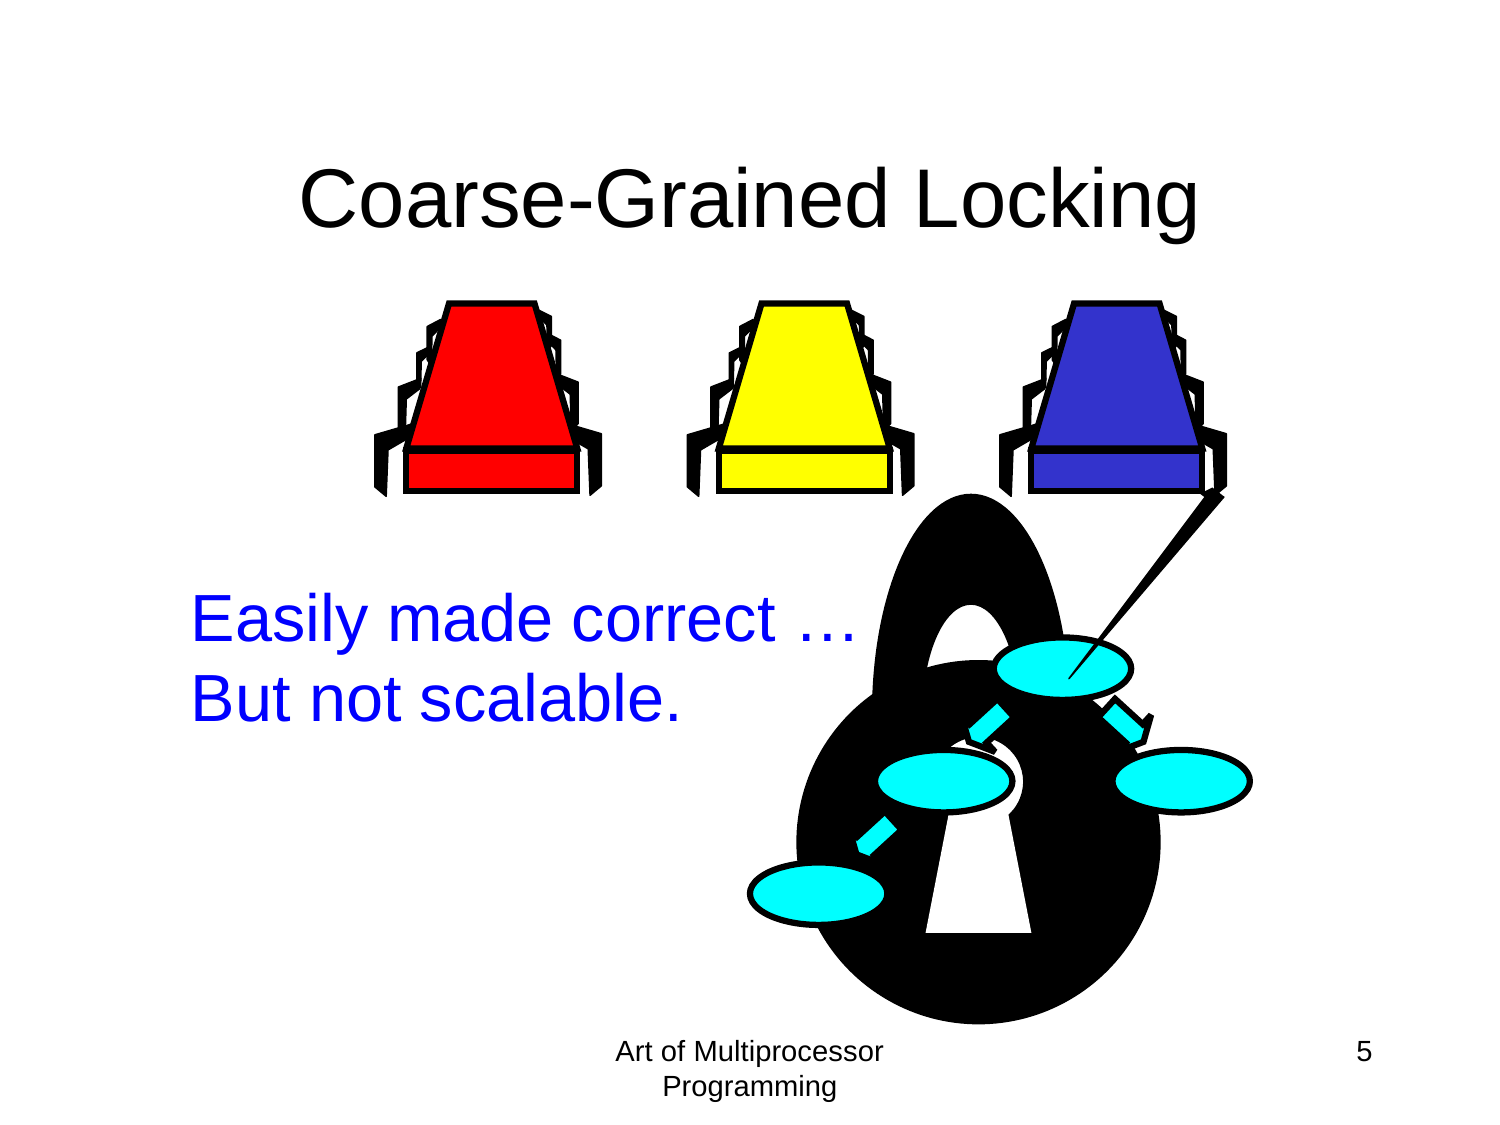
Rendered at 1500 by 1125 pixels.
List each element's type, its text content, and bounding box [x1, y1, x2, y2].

title Coarse-Grained Locking [112, 99, 1388, 288]
text_box [870, 375, 891, 430]
text_box [1177, 335, 1186, 379]
text_box [718, 450, 890, 492]
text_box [374, 303, 602, 497]
text_box [1198, 426, 1227, 492]
text_box [1023, 380, 1045, 436]
text_box [1164, 487, 1225, 568]
text_box [1164, 310, 1177, 349]
text_box [1052, 319, 1066, 364]
text_box [851, 310, 864, 350]
text_box [718, 303, 890, 449]
text_box [1183, 375, 1204, 430]
text_box [864, 335, 874, 379]
text_box [729, 346, 742, 388]
text_box [1031, 303, 1203, 449]
text_box [999, 423, 1038, 492]
text_box [739, 319, 754, 365]
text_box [796, 494, 1161, 1024]
text_box 5 [1074, 1024, 1388, 1100]
text_box [749, 865, 791, 923]
text_box [885, 426, 914, 492]
text_box [1162, 553, 1350, 1029]
text_box [1041, 346, 1055, 388]
text_box Art of Multiprocessor Programming [512, 1024, 988, 1100]
text_box [136, 553, 791, 1029]
text_box [1031, 450, 1203, 492]
text_box [710, 380, 733, 436]
text_box [687, 423, 725, 497]
text_box Easily made correct … But not scalable. [176, 567, 791, 743]
text_box [1164, 749, 1250, 813]
